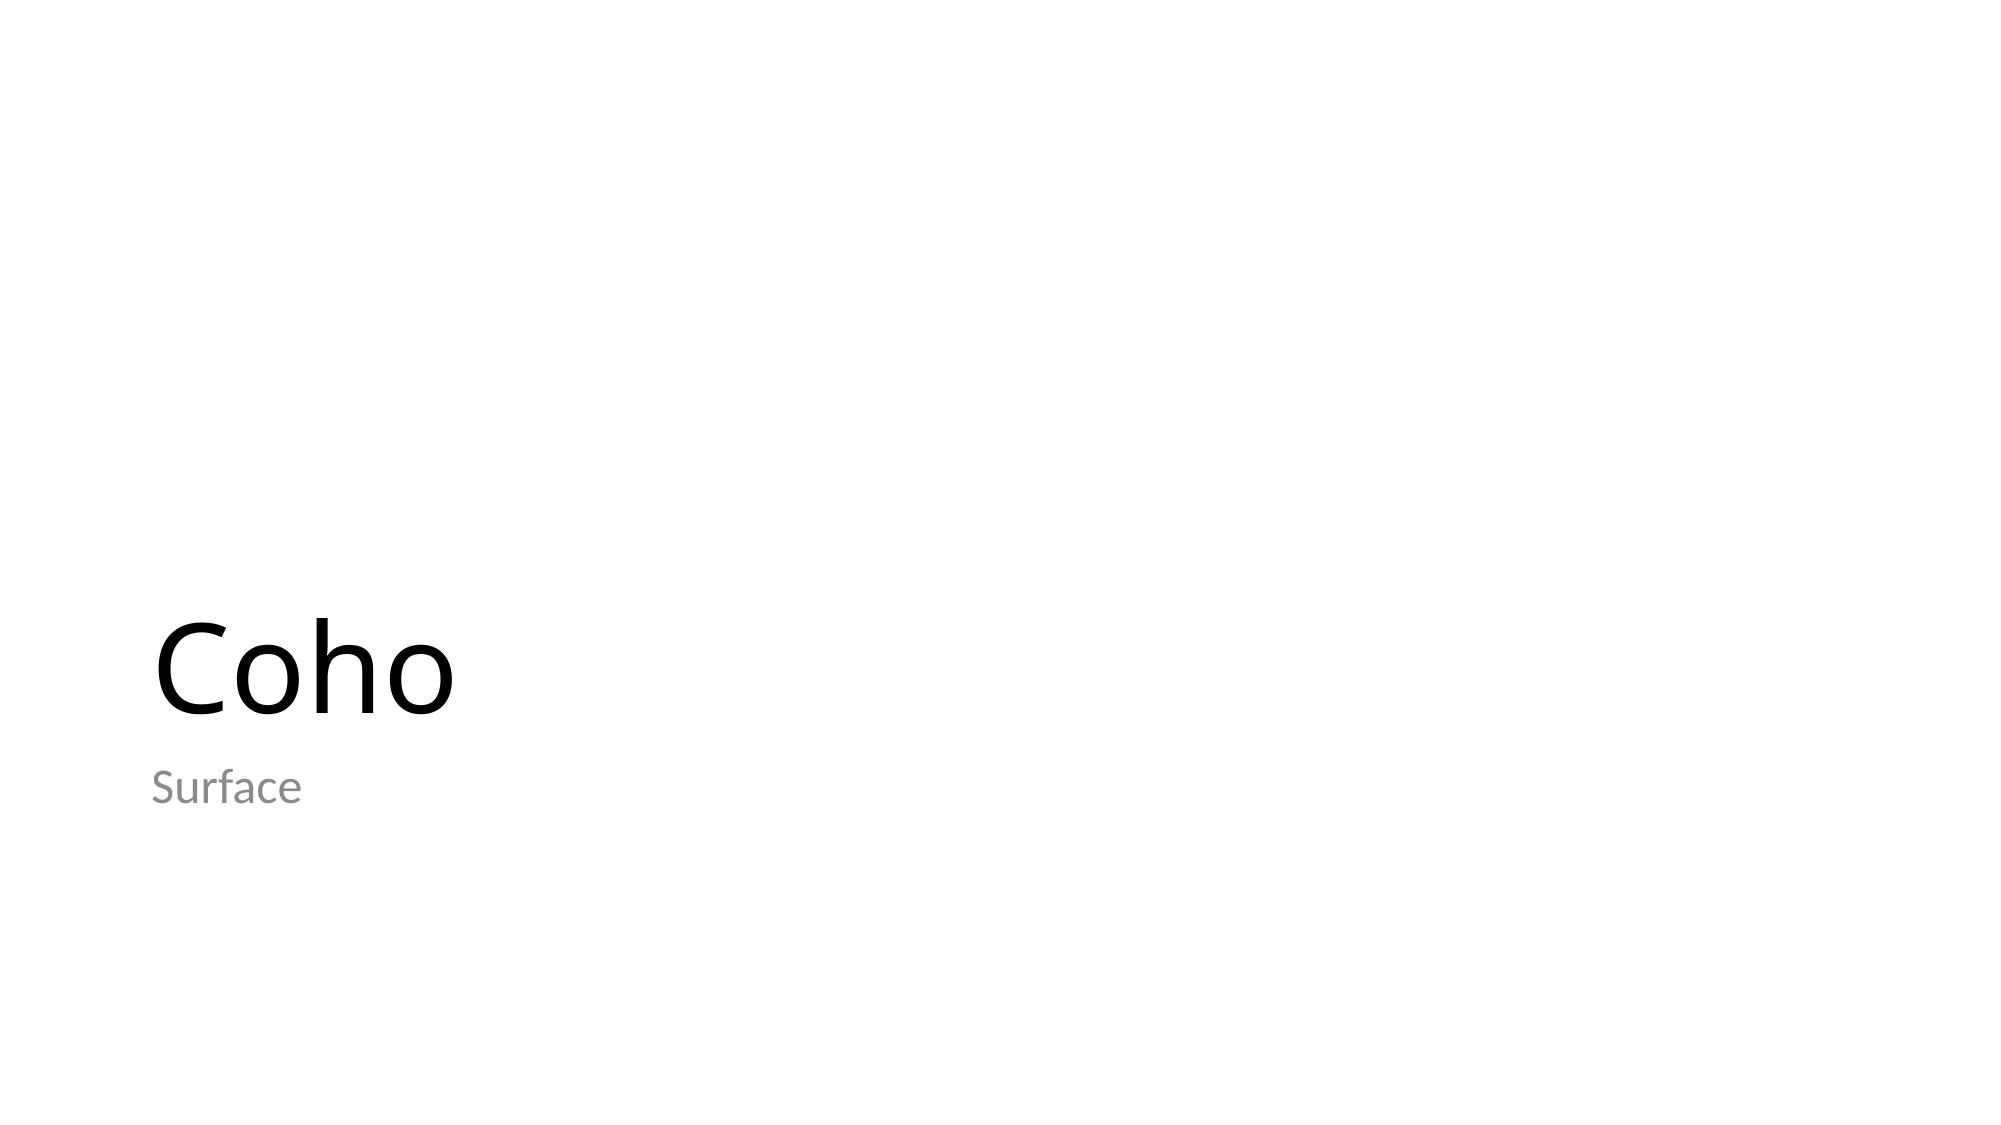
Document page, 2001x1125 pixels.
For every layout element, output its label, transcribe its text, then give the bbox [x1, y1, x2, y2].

title Coho [136, 280, 1862, 749]
list Surface [136, 752, 1862, 999]
